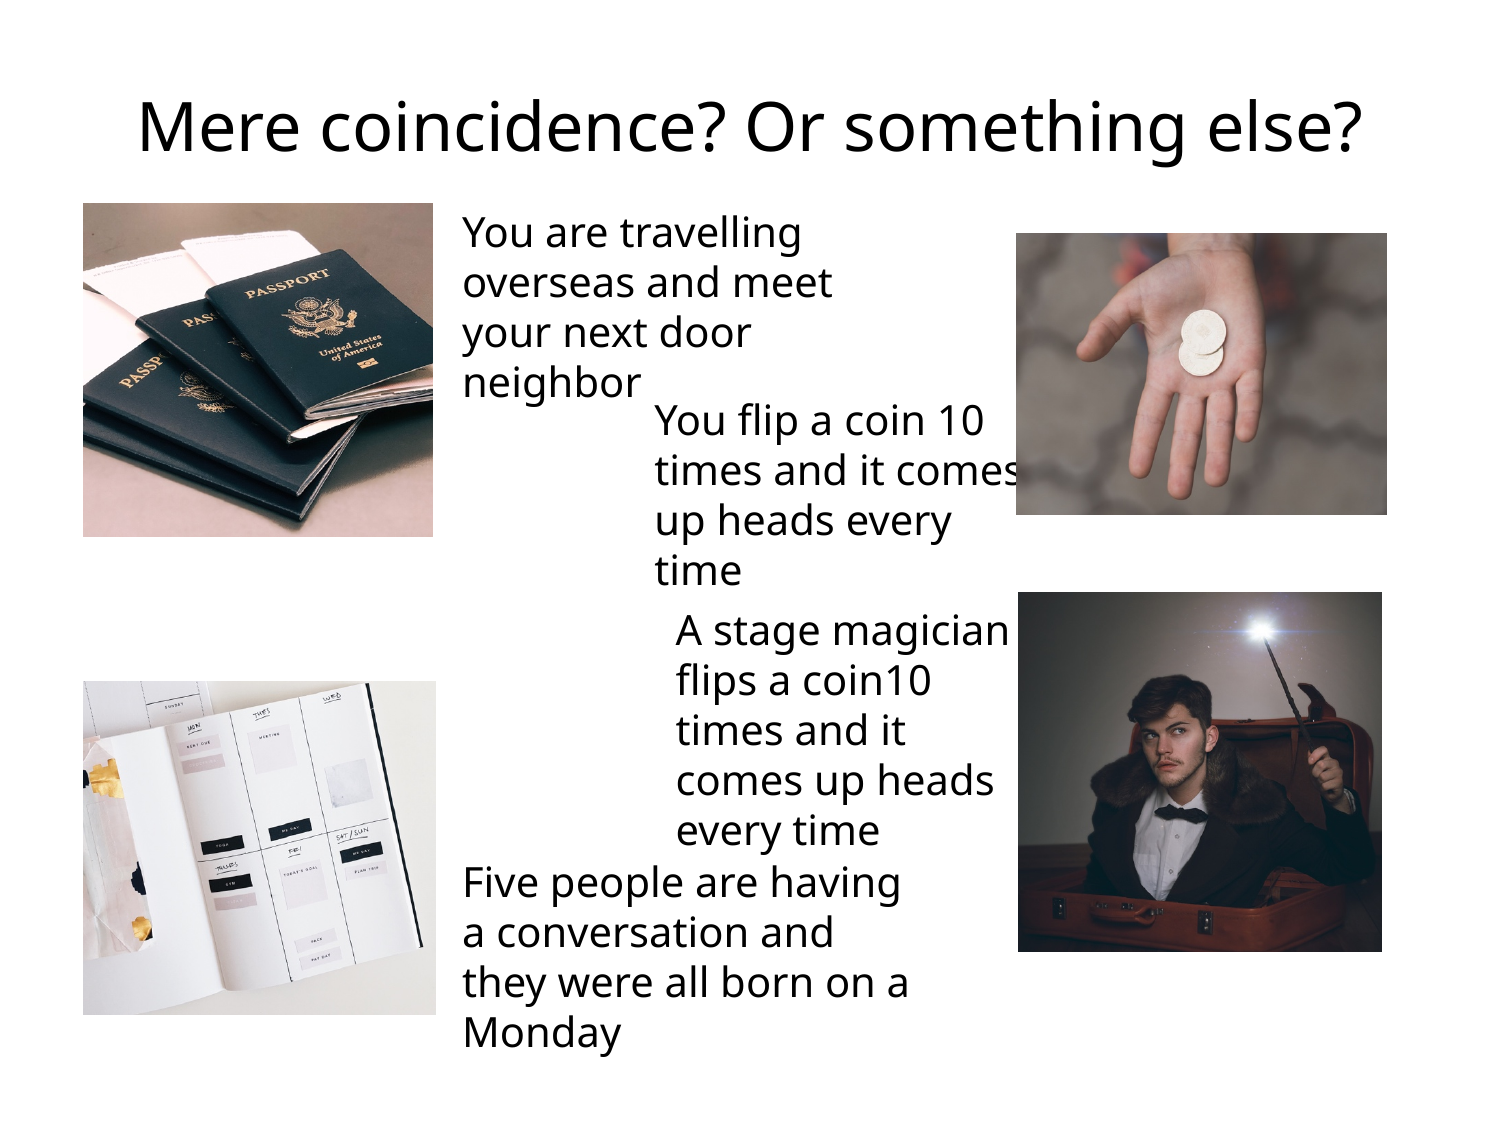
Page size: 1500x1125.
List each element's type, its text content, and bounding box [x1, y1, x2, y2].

text_box A stage magician flips a coin10 times and it comes up heads every time [660, 596, 1018, 862]
picture [1016, 233, 1387, 515]
title Mere coincidence? Or something else? [103, 59, 1397, 198]
picture [1018, 592, 1382, 952]
text_box You flip a coin 10 times and it comes up heads every time [639, 386, 1040, 601]
text_box Five people are having a conversation and they were all born on a Monday [447, 847, 944, 1063]
picture [82, 203, 433, 537]
picture [82, 681, 436, 1015]
text_box You are travelling overseas and meet your next door neighbor [447, 197, 891, 413]
